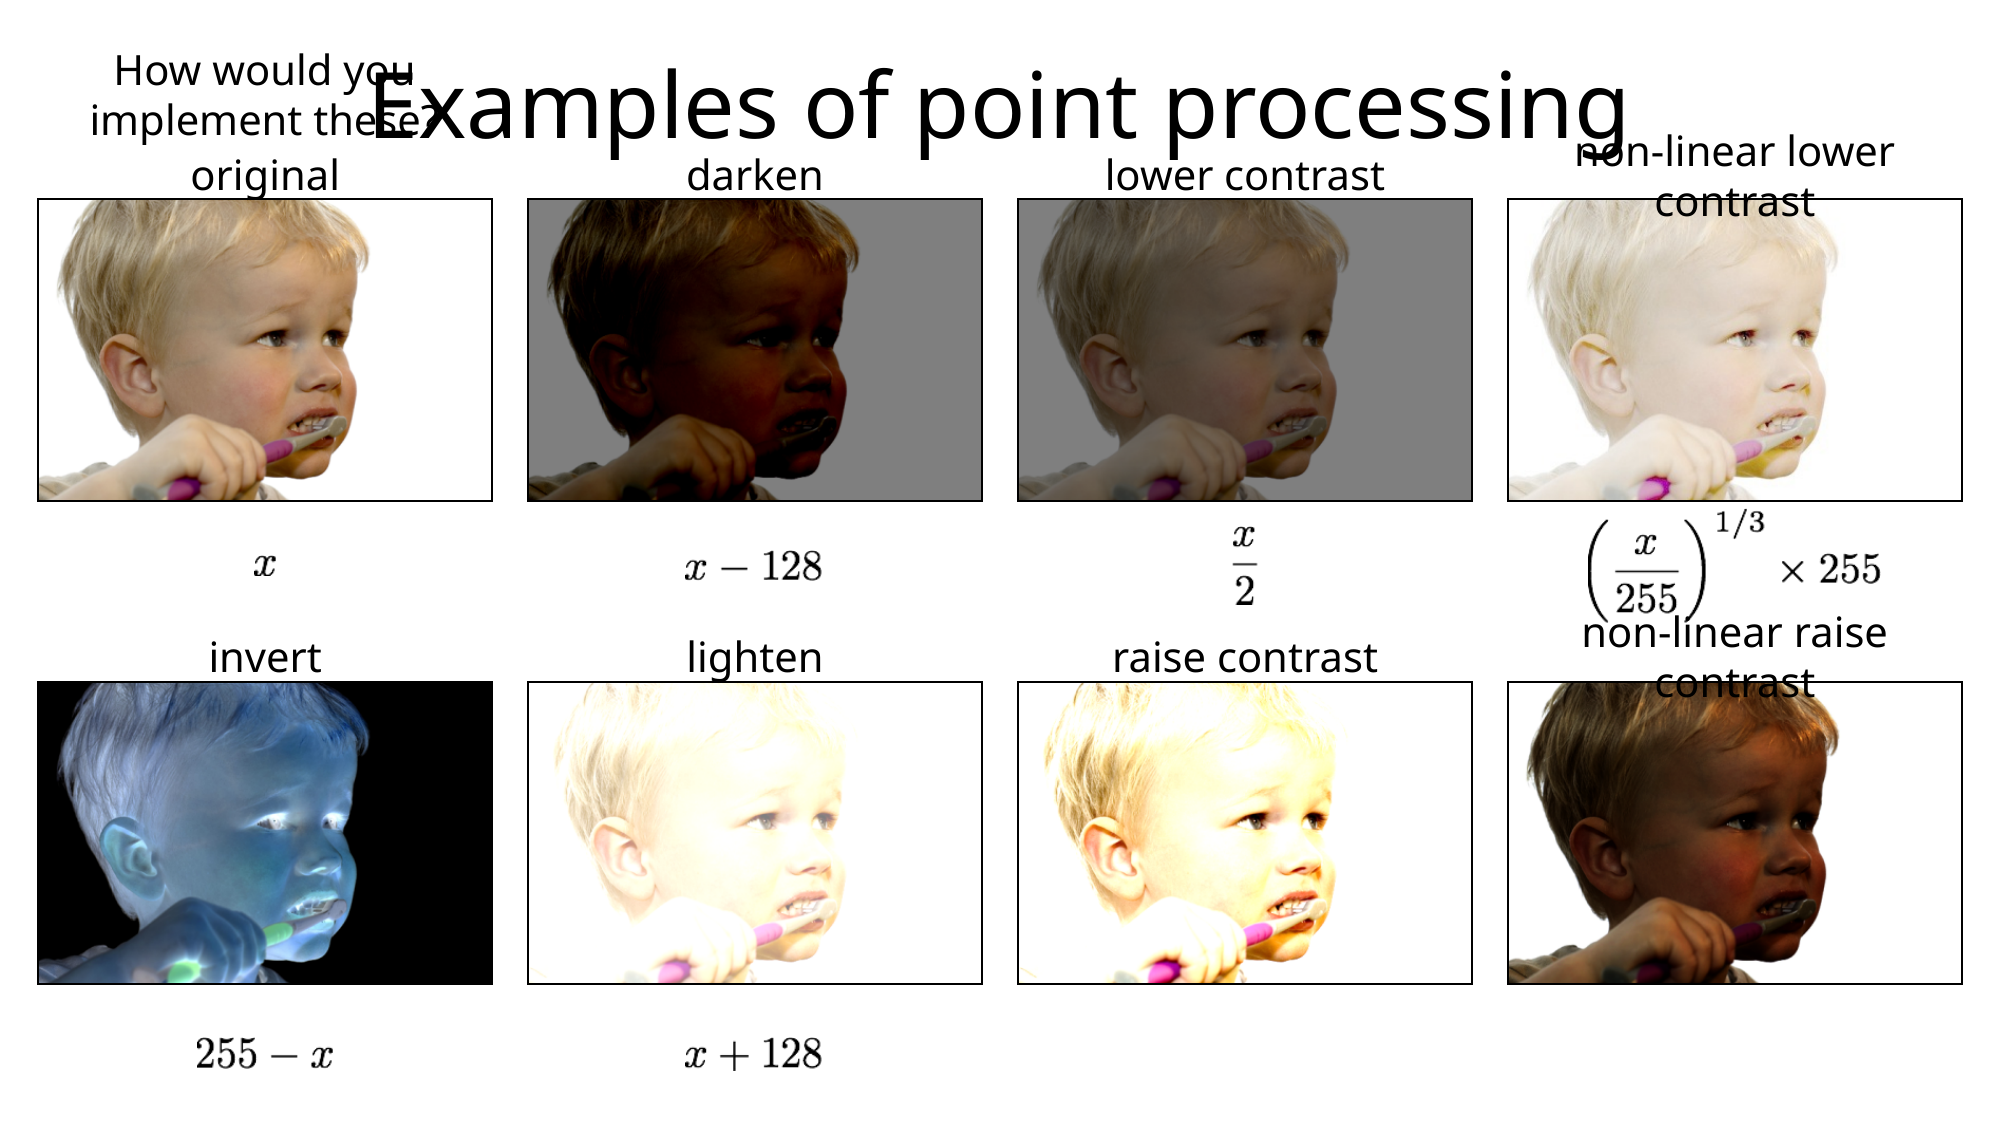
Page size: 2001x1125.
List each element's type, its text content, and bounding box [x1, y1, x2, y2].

picture [685, 1037, 823, 1071]
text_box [38, 683, 1961, 984]
title Examples of point processing [0, 0, 2000, 218]
picture [1588, 508, 1881, 623]
picture [1232, 526, 1258, 605]
text_box How would you implement these? [66, 37, 463, 148]
picture [197, 1037, 334, 1069]
picture [685, 550, 823, 581]
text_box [38, 630, 1961, 682]
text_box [38, 148, 1961, 501]
picture [254, 555, 277, 576]
